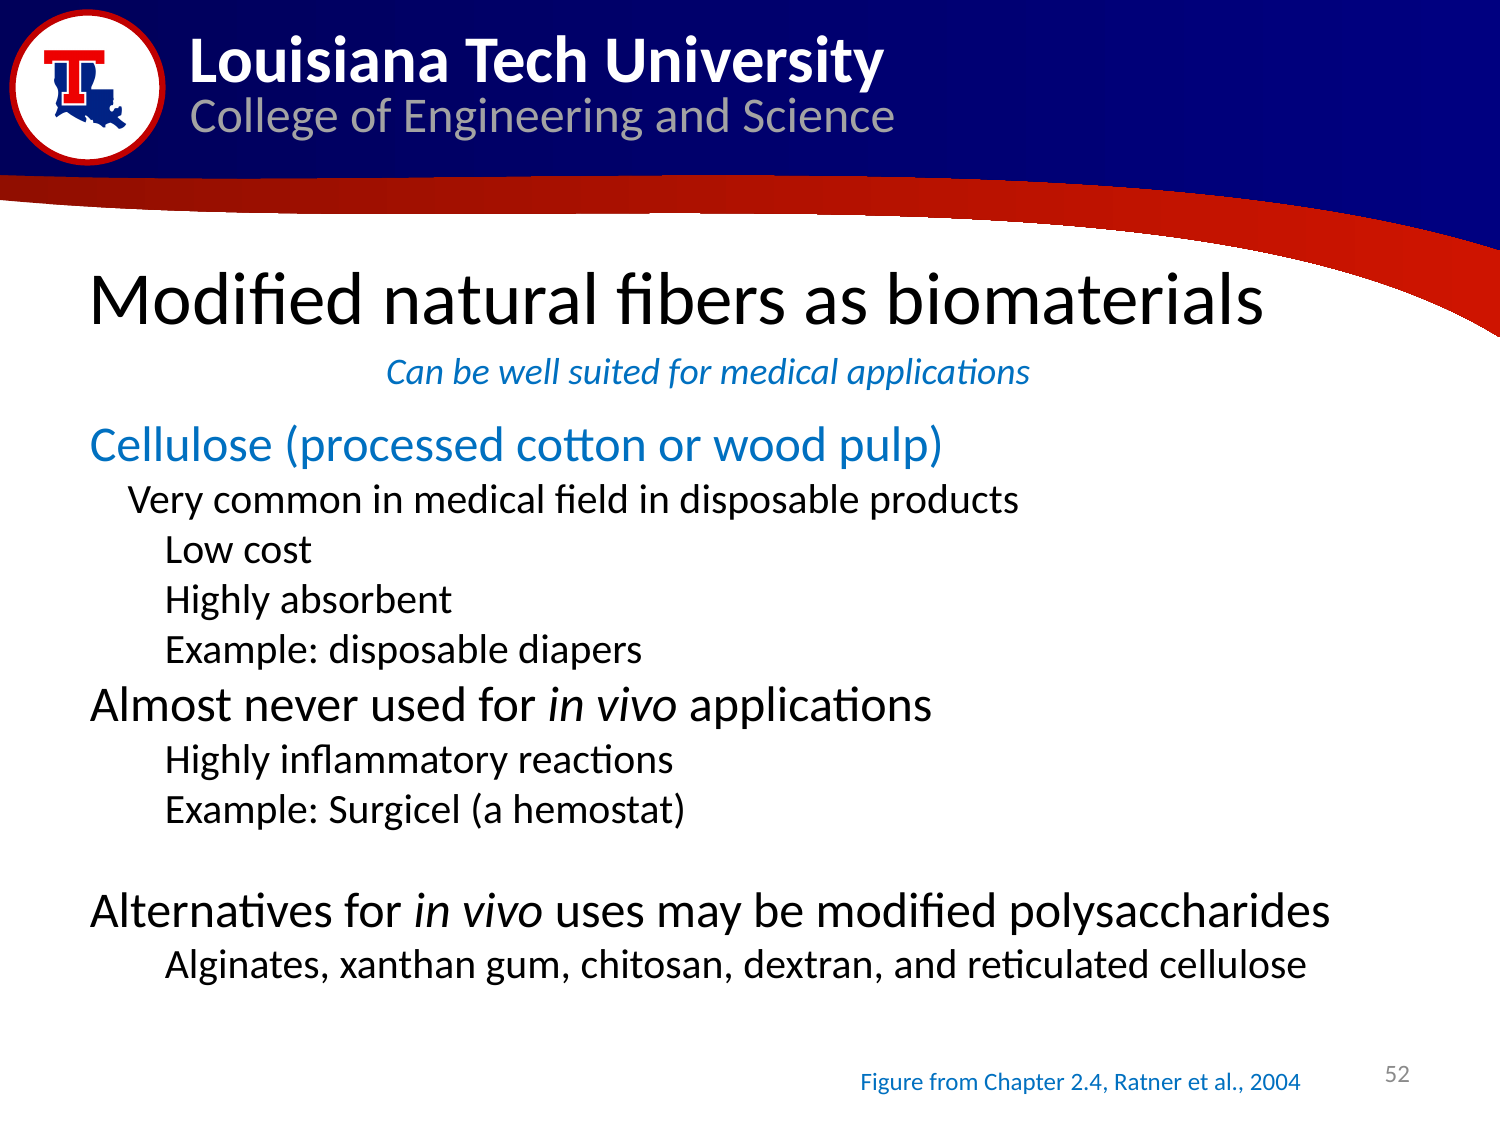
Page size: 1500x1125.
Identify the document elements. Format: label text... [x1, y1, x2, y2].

slide_number 52 [1074, 1042, 1425, 1103]
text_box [0, 0, 1500, 338]
text_box Can be well suited for medical applications Cellulose (processed cotton or wood pulp) Very common in medical field in disposable products Low cost Highly absorbent Example: disposable diapers Almost never used for in vivo applications Highly inflammatory reactions Example: Surgicel (a hemostat) Alternatives for in vivo uses may be modified polysaccharides Alginates, xanthan gum, chitosan, dextran, and reticulated cellulose [74, 347, 1350, 995]
text_box Figure from Chapter 2.4, Ratner et al., 2004 [774, 1058, 1388, 1103]
